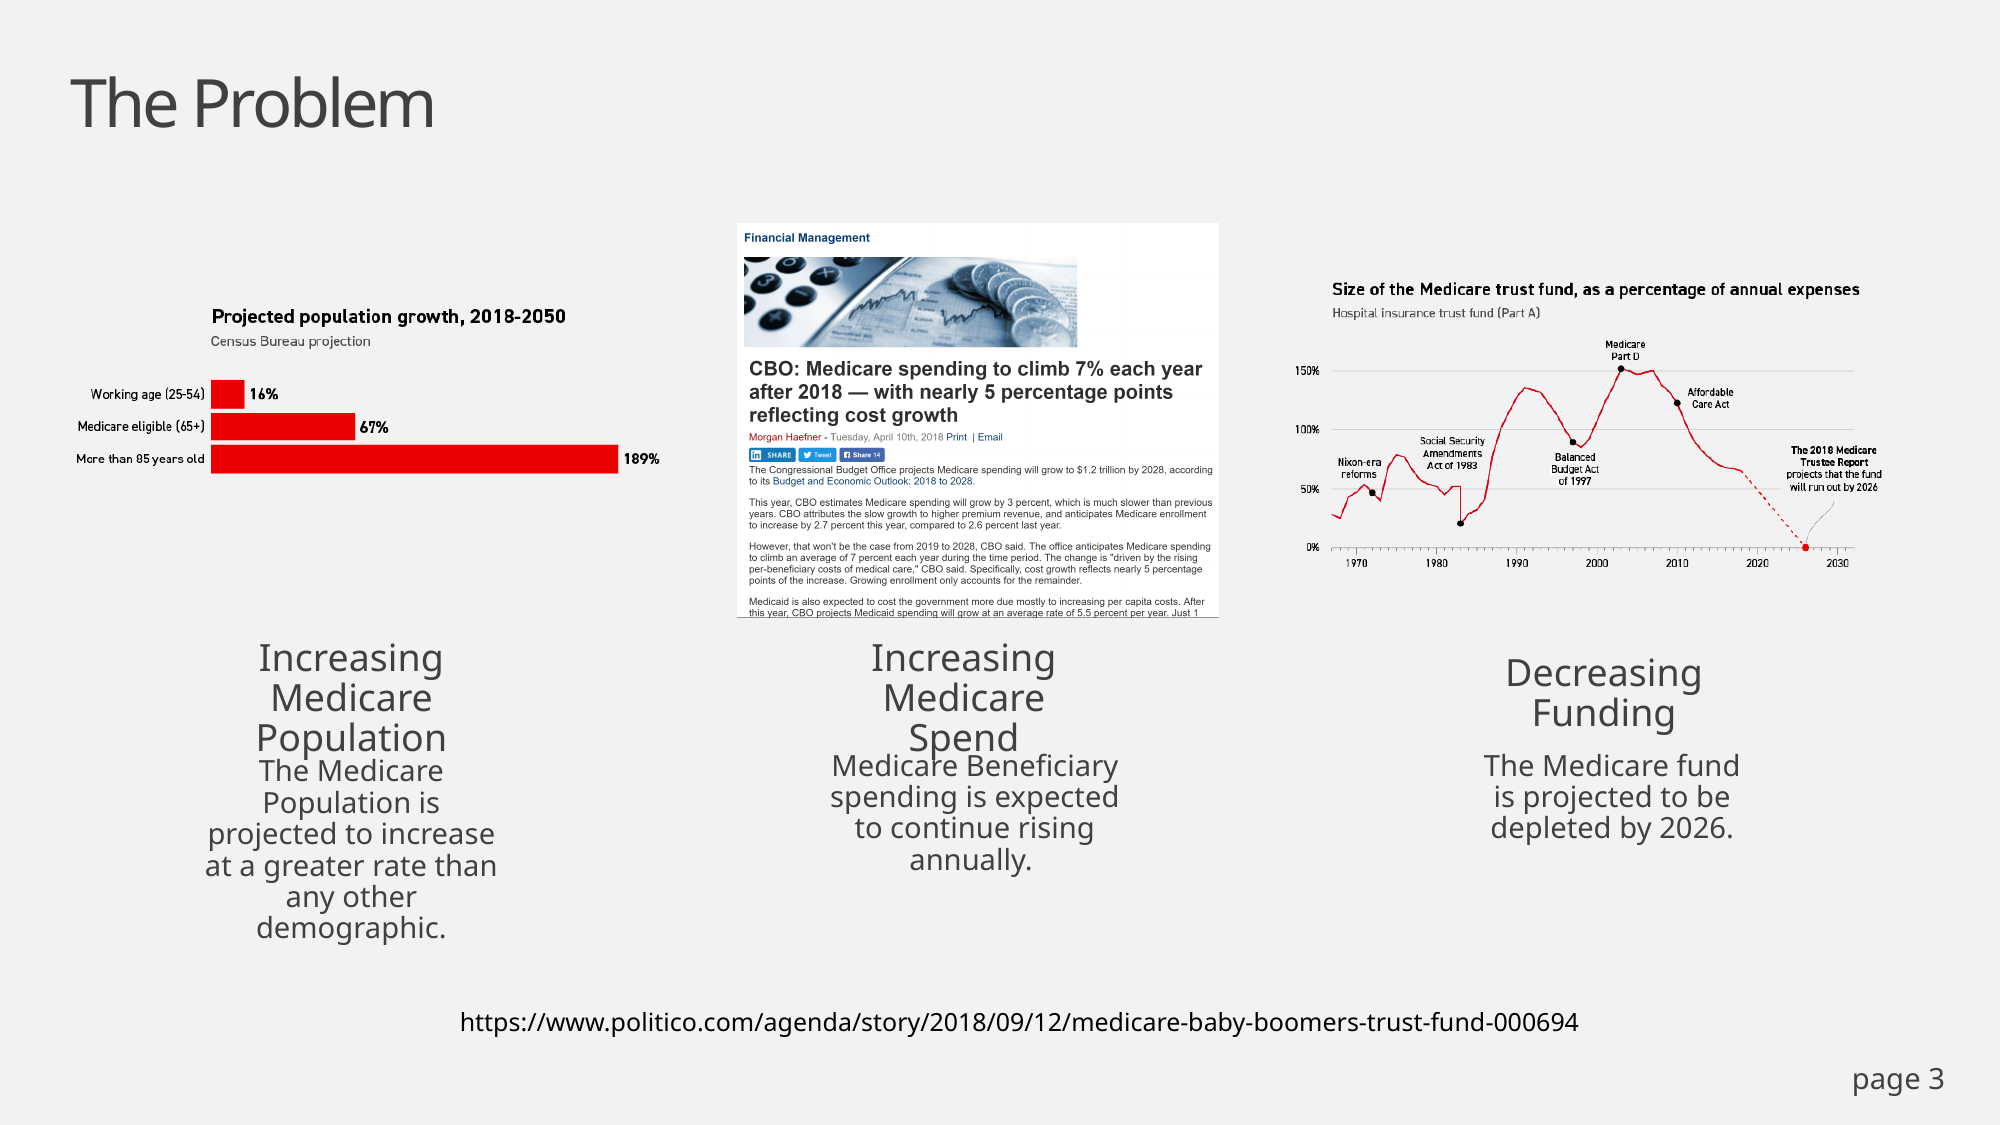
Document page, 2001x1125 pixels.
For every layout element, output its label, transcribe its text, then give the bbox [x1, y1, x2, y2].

list Medicare Beneficiary spending is expected to continue rising annually. [817, 750, 1133, 869]
title The Problem [70, 70, 1735, 142]
text_box https://www.politico.com/agenda/story/2018/09/12/medicare-baby-boomers-trust-fund-000694 [295, 999, 1746, 1044]
list Increasing Medicare Population [190, 638, 513, 729]
slide_number page 3 [1819, 1059, 1978, 1103]
list Decreasing Funding [1448, 653, 1761, 713]
list The Medicare Population is projected to increase at a greater rate than any other demographic. [204, 756, 499, 932]
picture [18, 280, 730, 500]
picture [737, 223, 1219, 618]
list The Medicare fund is projected to be depleted by 2026. [1479, 750, 1746, 869]
list Increasing Medicare Spend [831, 638, 1097, 729]
picture [1273, 254, 1911, 601]
